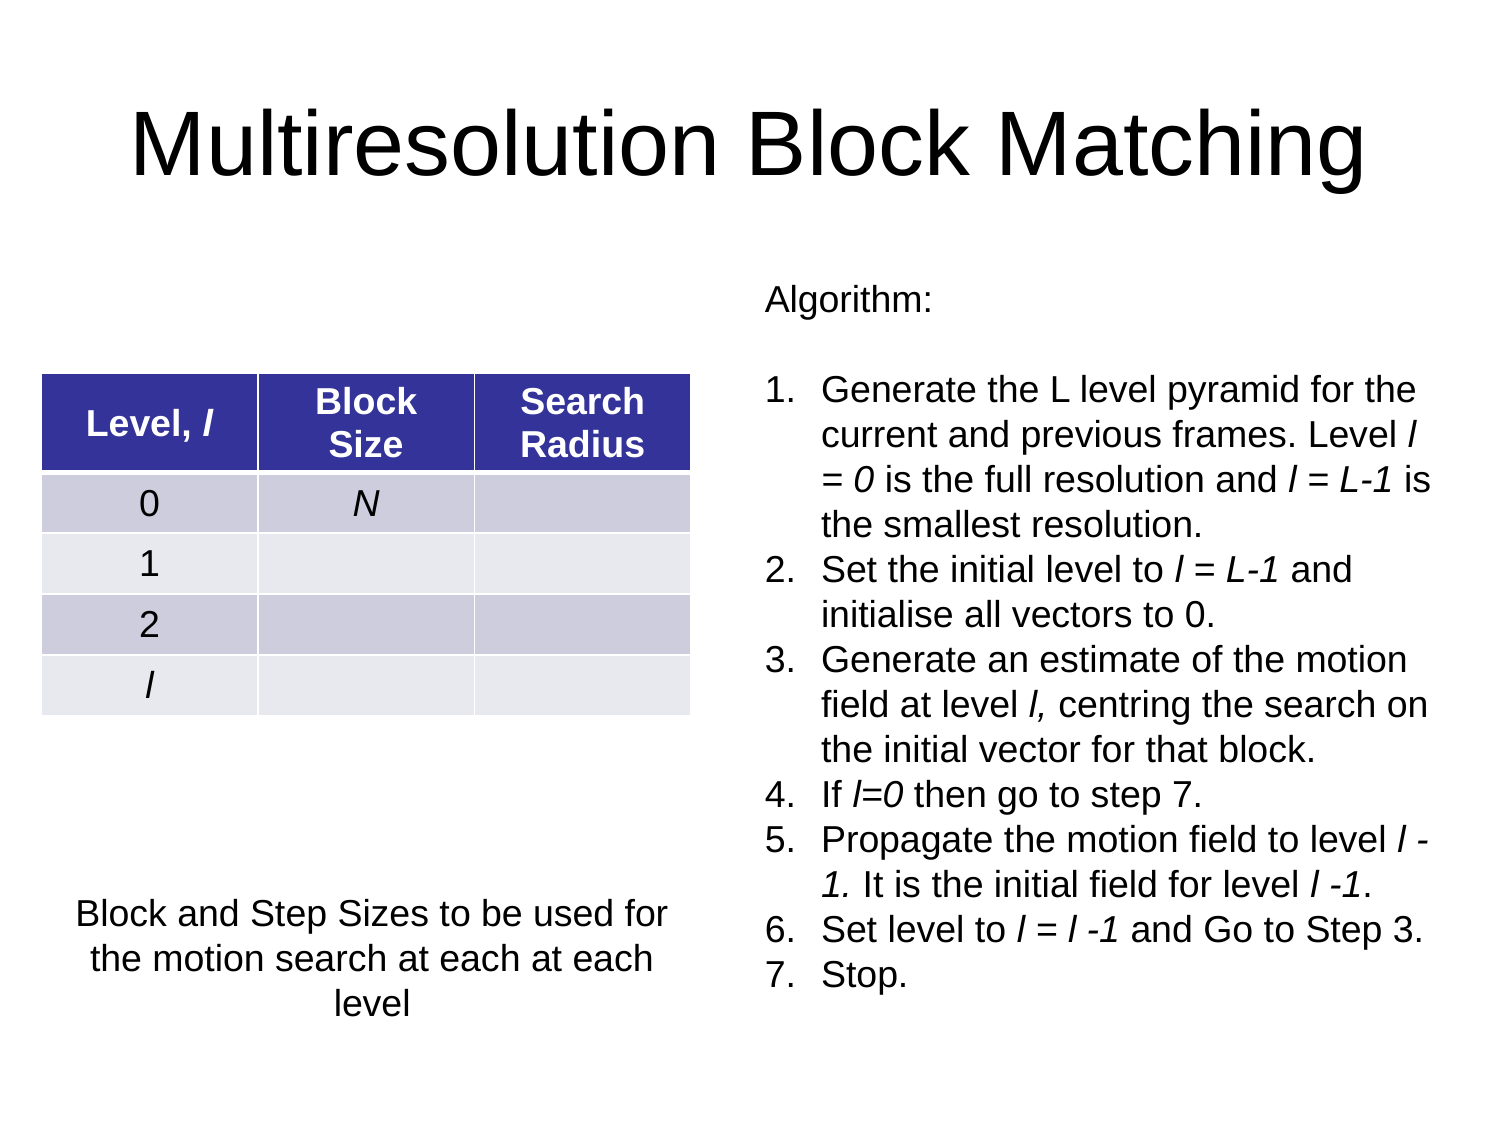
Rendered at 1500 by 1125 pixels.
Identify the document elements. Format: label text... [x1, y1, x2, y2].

text_box Block and Step Sizes to be used for the motion search at each at each level [53, 881, 691, 1032]
title Multiresolution Block Matching [75, 45, 1425, 233]
text_box Algorithm: Generate the L level pyramid for the current and previous frames. Level l = 0 is the full resolution and l = L-1 is the smallest resolution. Set the initial level to l = L-1 and initialise all vectors to 0. Generate an estimate of the motion field at level l, centring the search on the initial vector for that block. If l=0 then go to step 7. Propagate the motion field to level l -1. It is the initial field for level l -1. Set level to l = l -1 and Go to Step 3. Stop. [750, 267, 1459, 1002]
